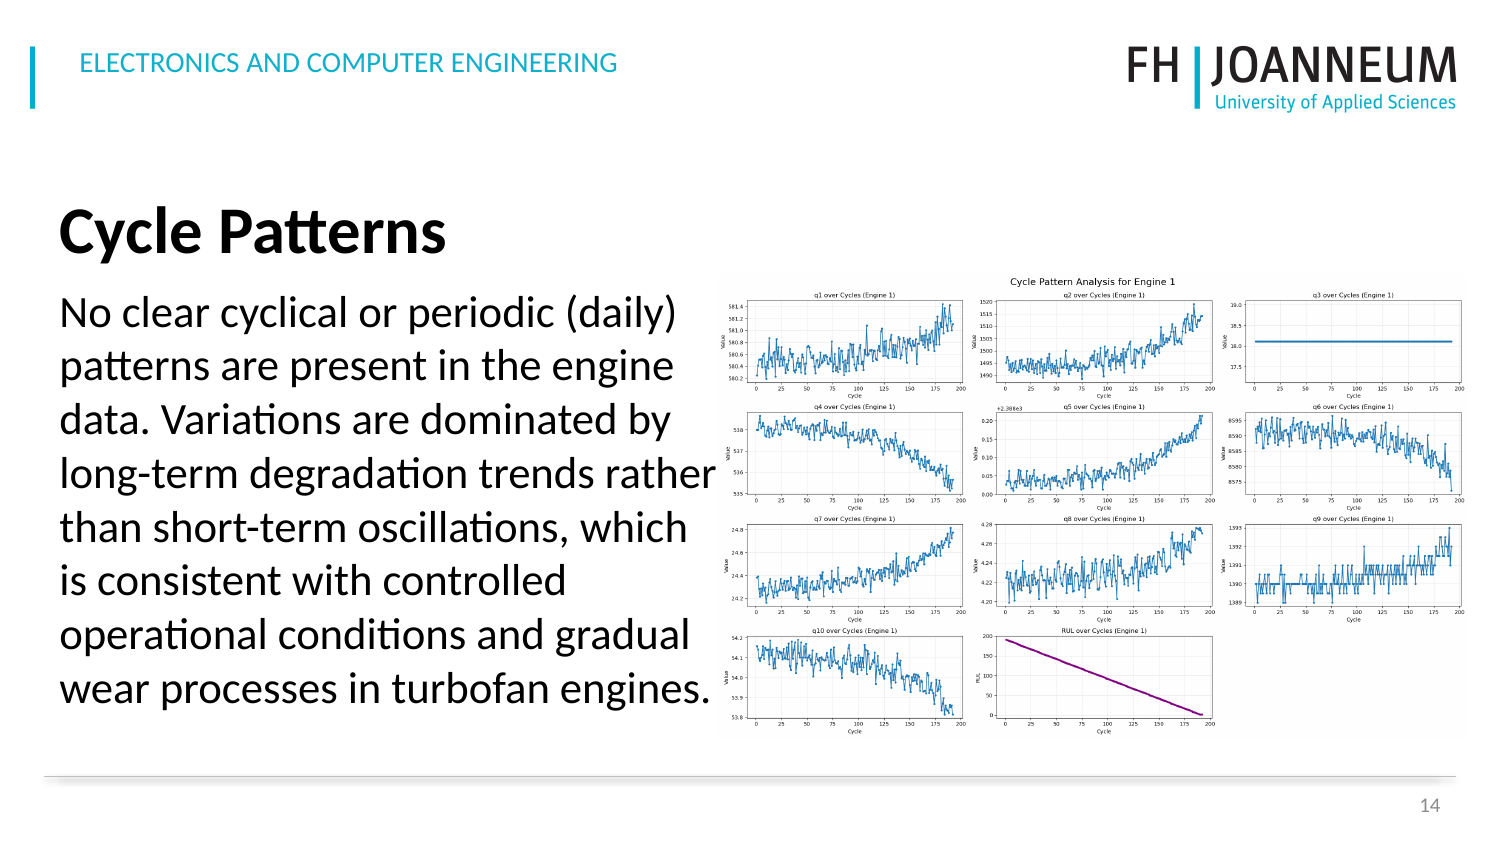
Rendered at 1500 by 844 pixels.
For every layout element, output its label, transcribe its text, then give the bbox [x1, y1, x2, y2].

slide_number 14 [1105, 782, 1456, 827]
picture [0, 16, 1500, 124]
list No clear cyclical or periodic (daily) patterns are present in the engine data. Variations are dominated by long-term degradation trends rather than short-term oscillations, which is consistent with controlled operational conditions and gradual wear processes in turbofan engines. [44, 274, 738, 750]
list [716, 273, 1468, 738]
title Cycle Patterns [44, 134, 1456, 274]
